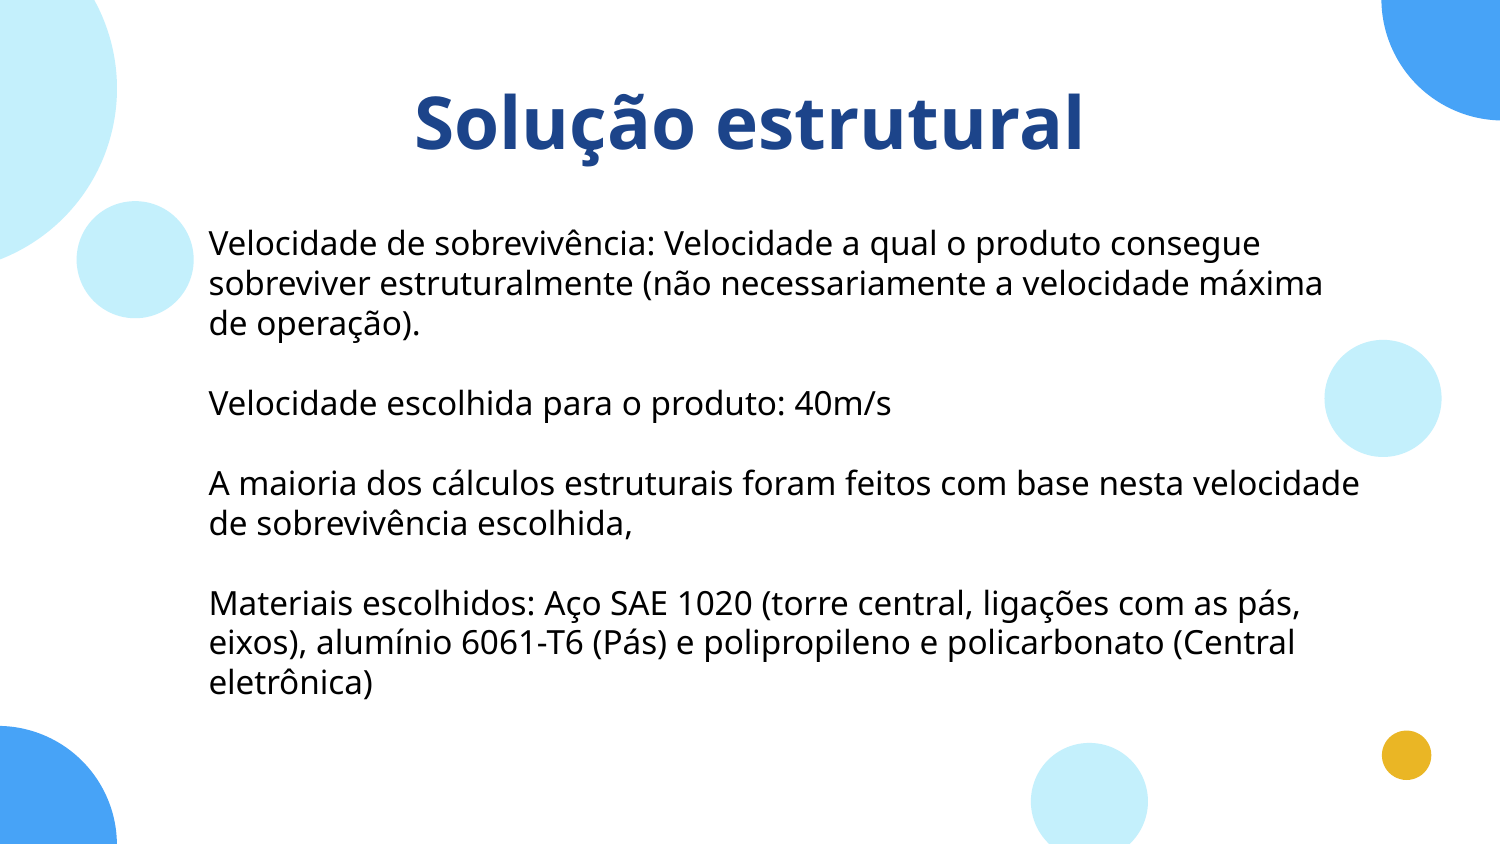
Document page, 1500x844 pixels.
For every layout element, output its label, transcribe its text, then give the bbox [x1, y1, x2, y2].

title Solução estrutural [118, 72, 1382, 167]
text_box [76, 201, 193, 319]
text_box Velocidade de sobrevivência: Velocidade a qual o produto consegue sobreviver estruturalmente (não necessariamente a velocidade máxima de operação). Velocidade escolhida para o produto: 40m/s A maioria dos cálculos estruturais foram feitos com base nesta velocidade de sobrevivência escolhida, Materiais escolhidos: Aço SAE 1020 (torre central, ligações com as pás, eixos), alumínio 6061-T6 (Pás) e polipropileno e policarbonato (Central eletrônica) [193, 207, 1382, 717]
text_box [1382, 339, 1442, 457]
text_box [1030, 742, 1148, 844]
